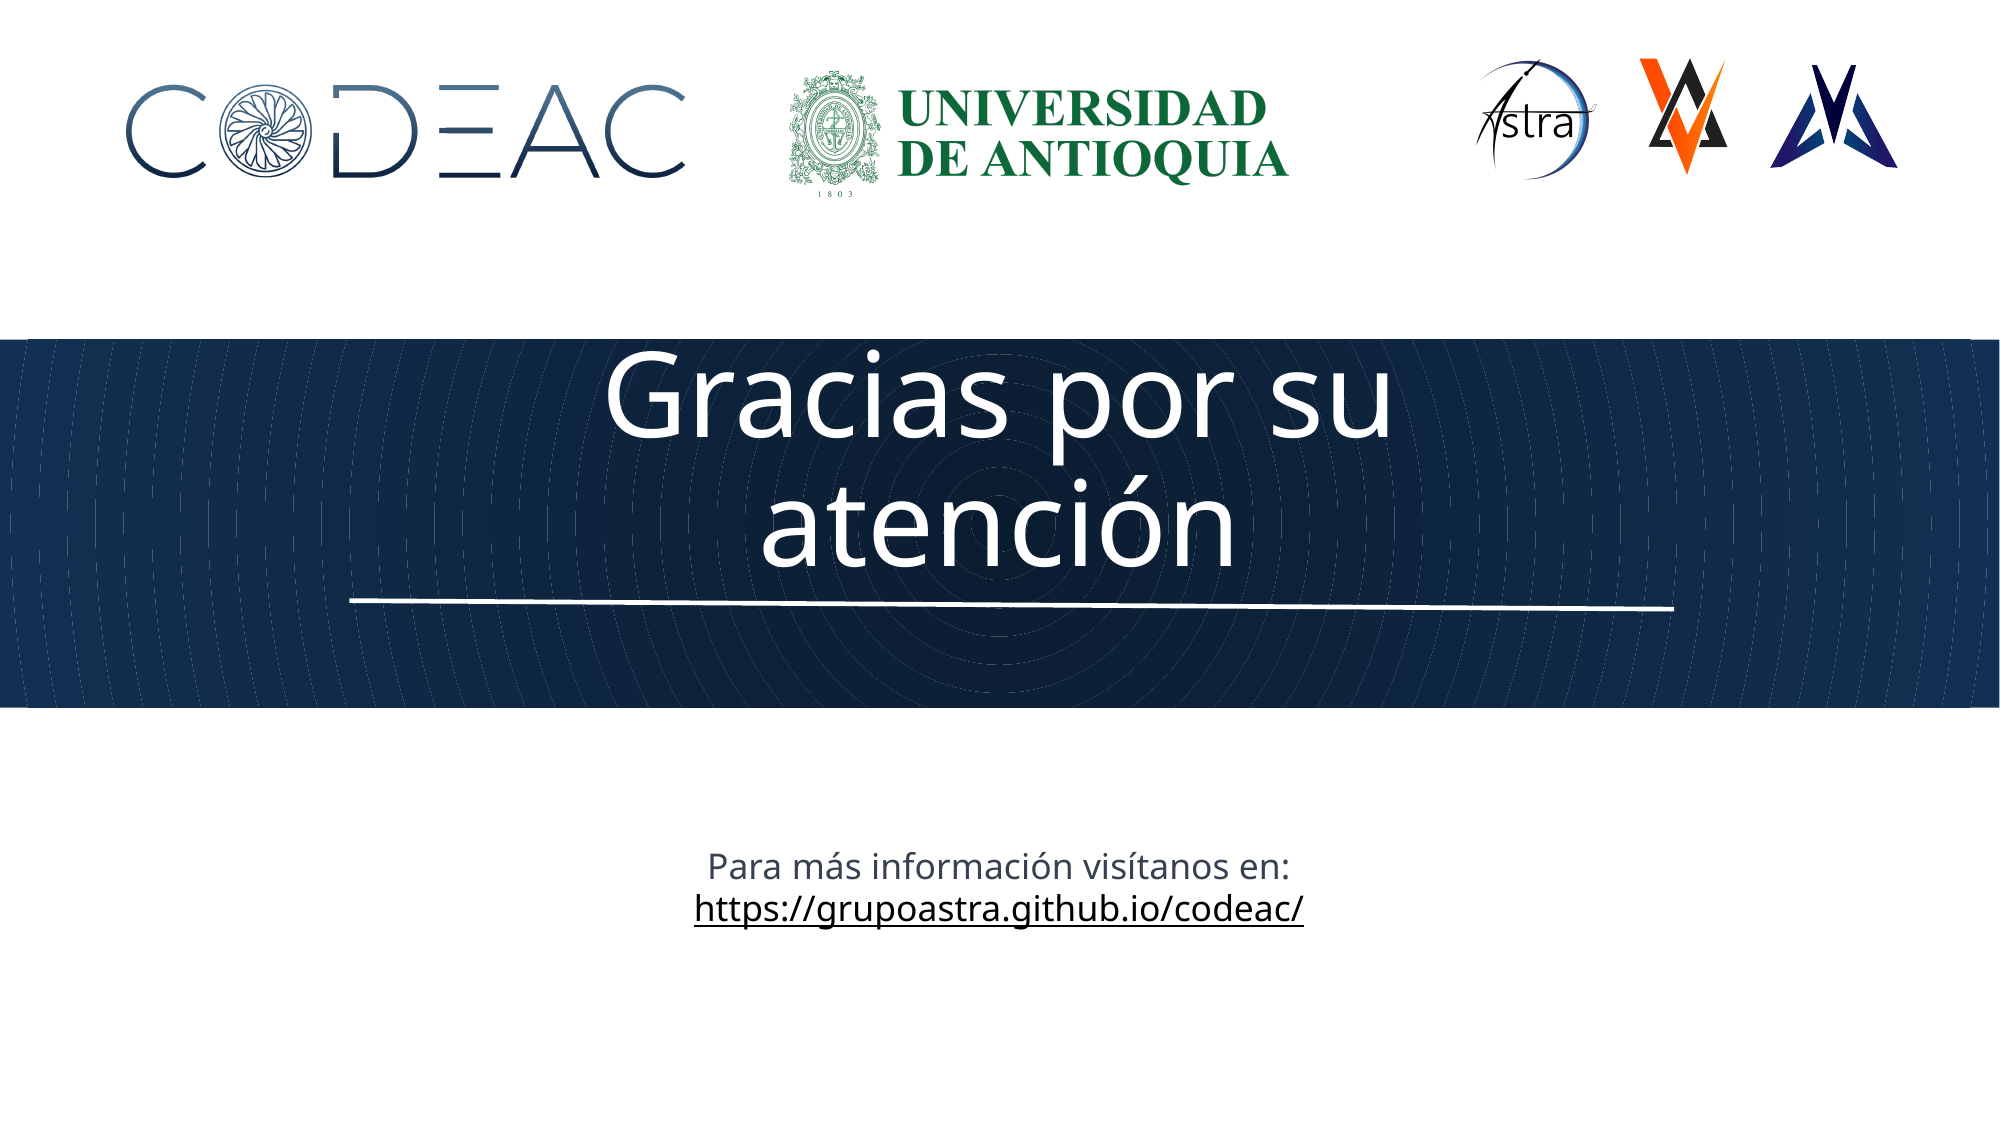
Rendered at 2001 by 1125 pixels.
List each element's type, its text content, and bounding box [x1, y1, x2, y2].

text_box [0, 339, 2000, 708]
picture [1451, 48, 1605, 185]
picture [1770, 49, 1898, 184]
title Gracias por su atención [332, 325, 1668, 600]
picture [121, 79, 690, 185]
picture [1616, 49, 1752, 184]
picture [788, 71, 1289, 198]
text_box Para más información visítanos en: https://grupoastra.github.io/codeac/ [527, 841, 1471, 938]
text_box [349, 600, 1675, 610]
